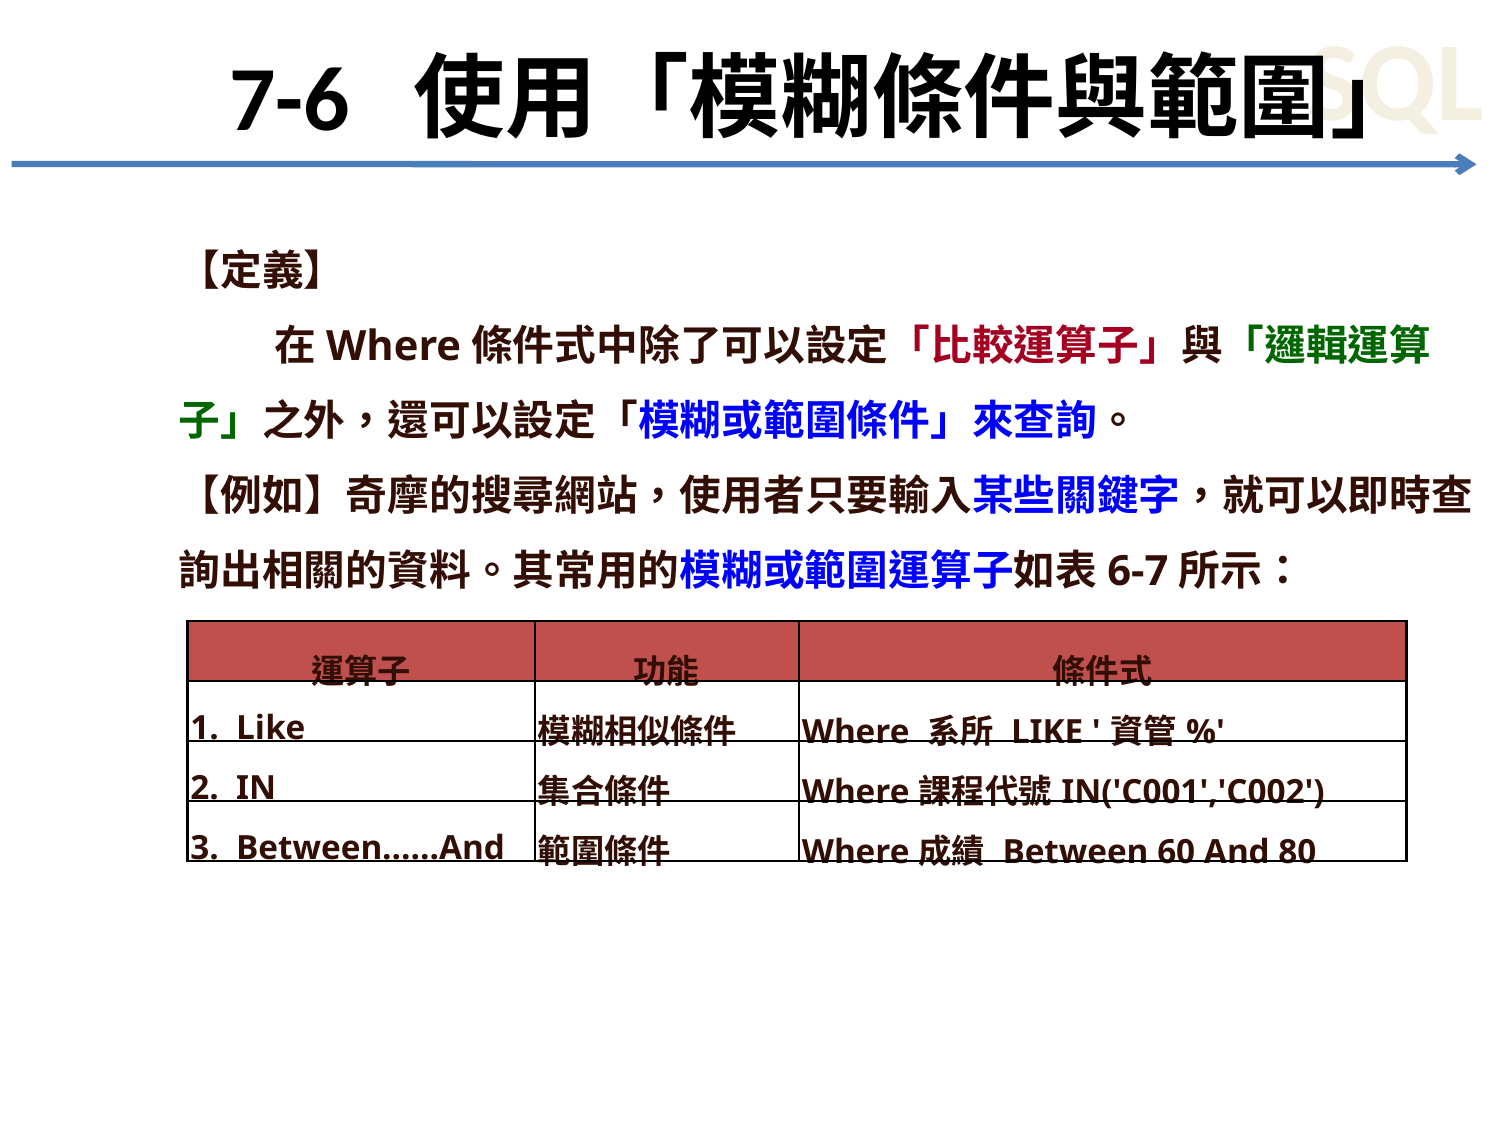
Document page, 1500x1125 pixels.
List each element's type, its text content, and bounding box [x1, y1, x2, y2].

table_cell 模糊相似條件 [536, 682, 798, 740]
title 7-6 使用「模糊條件與範圍」 [152, 0, 1500, 188]
table_cell Where課程代號IN('C001','C002') [800, 742, 1405, 800]
table_cell 範圍條件 [536, 802, 798, 860]
table_header 功能 [536, 622, 798, 680]
table_header 條件式 [800, 622, 1405, 680]
table_cell Where成績 Between 60 And 80 [800, 802, 1405, 860]
table_cell 1. Like [189, 682, 534, 740]
table_cell 集合條件 [536, 742, 798, 800]
table_cell 2. IN [189, 742, 534, 800]
table_header 運算子 [189, 622, 534, 680]
table_cell 3. Between……And [189, 802, 534, 860]
table_cell Where 系所 LIKE '資管%' [800, 682, 1405, 740]
text_box 【定義】 在Where條件式中除了可以設定「比較運算子」與「邏輯運算子」之外，還可以設定「模糊或範圍條件」來查詢。 【例如】奇摩的搜尋網站，使用者只要輸入某些關鍵字，就可以即時查詢出相關的資料。其常用的模糊或範圍運算子如表6-7所示： [163, 210, 1500, 601]
